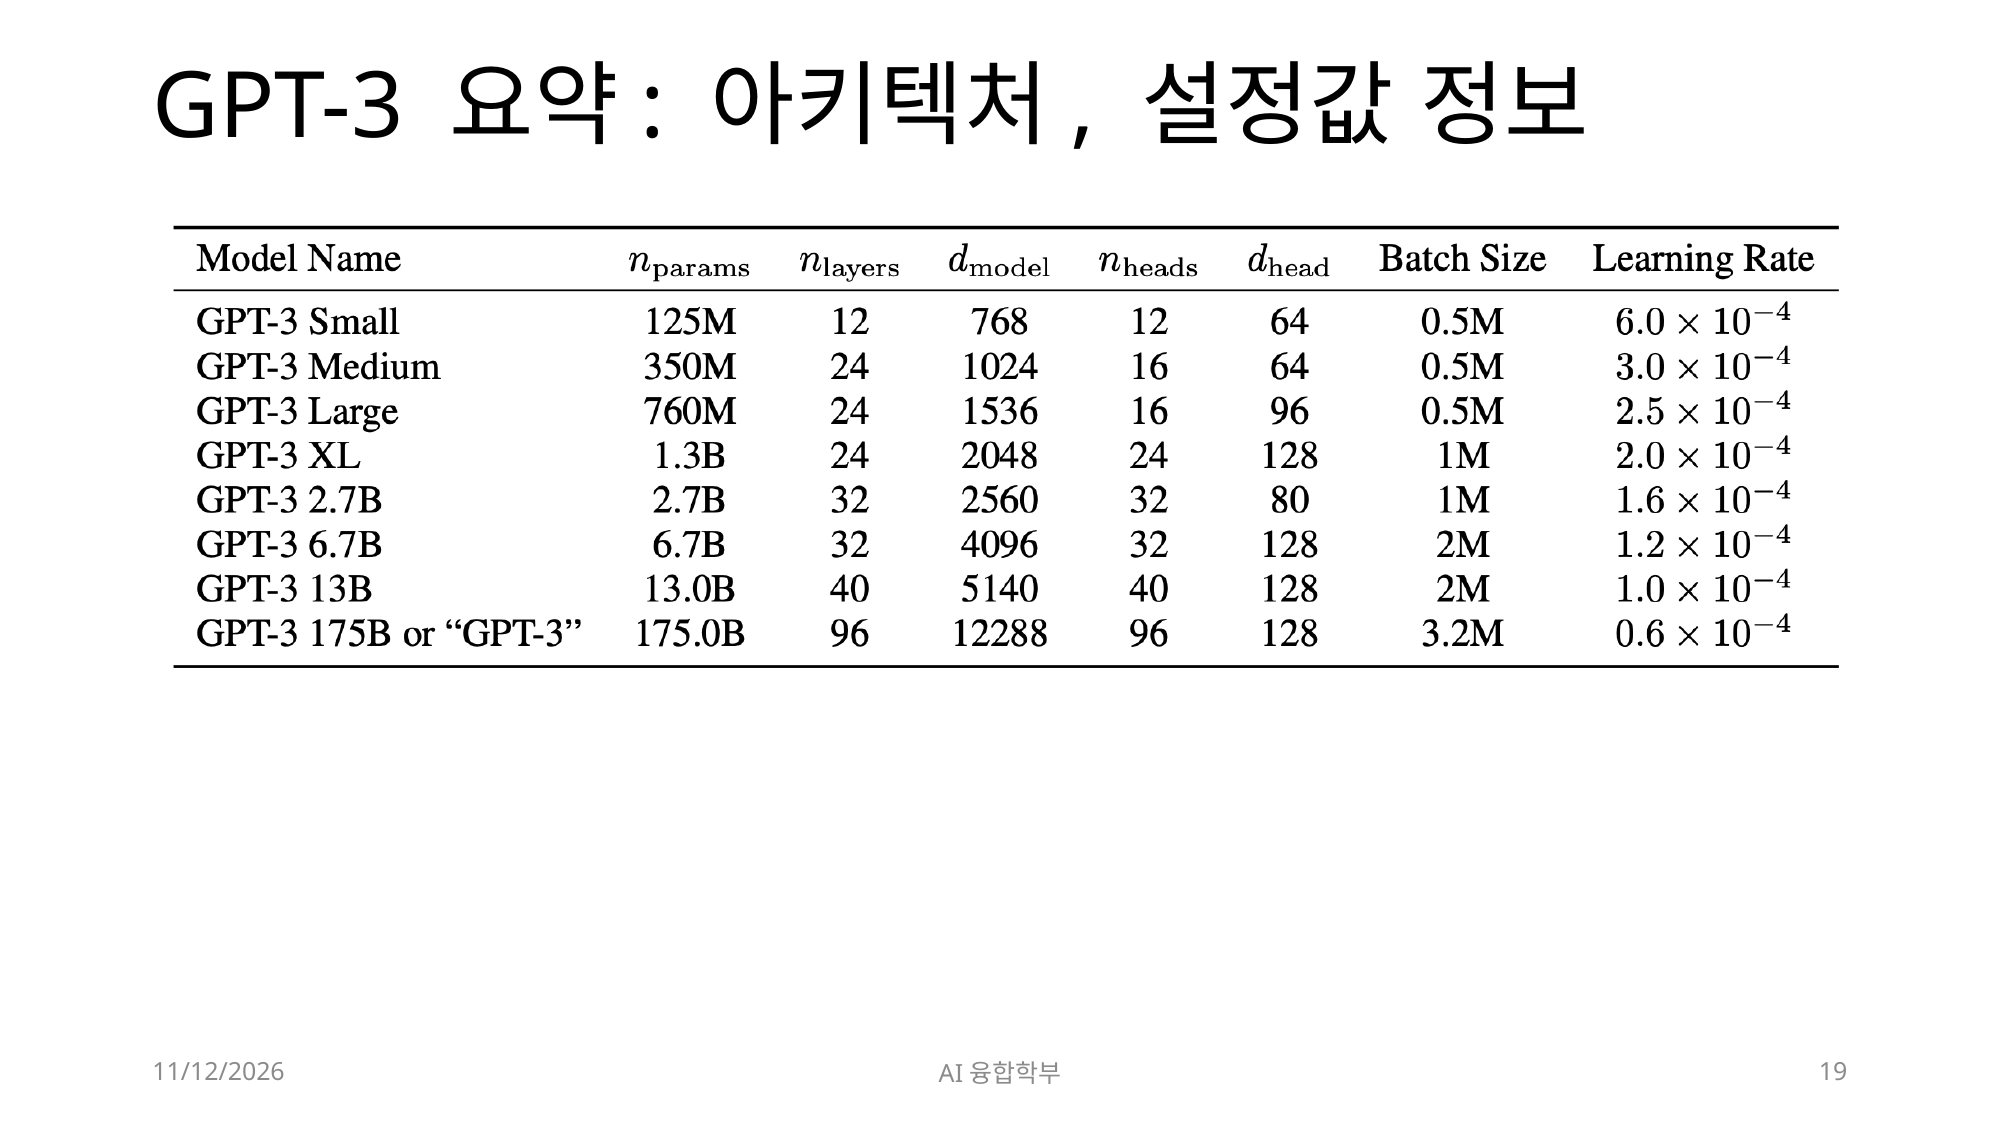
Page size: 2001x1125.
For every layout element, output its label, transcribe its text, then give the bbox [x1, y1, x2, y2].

title GPT-3 요약: 아키텍처, 설정값 정보 [137, 31, 1863, 186]
slide_number 2024. 7. 10. [137, 1042, 588, 1103]
picture [137, 192, 1863, 694]
footer AI융합학부 [662, 1042, 1338, 1103]
slide_number 19 [1412, 1042, 1863, 1103]
